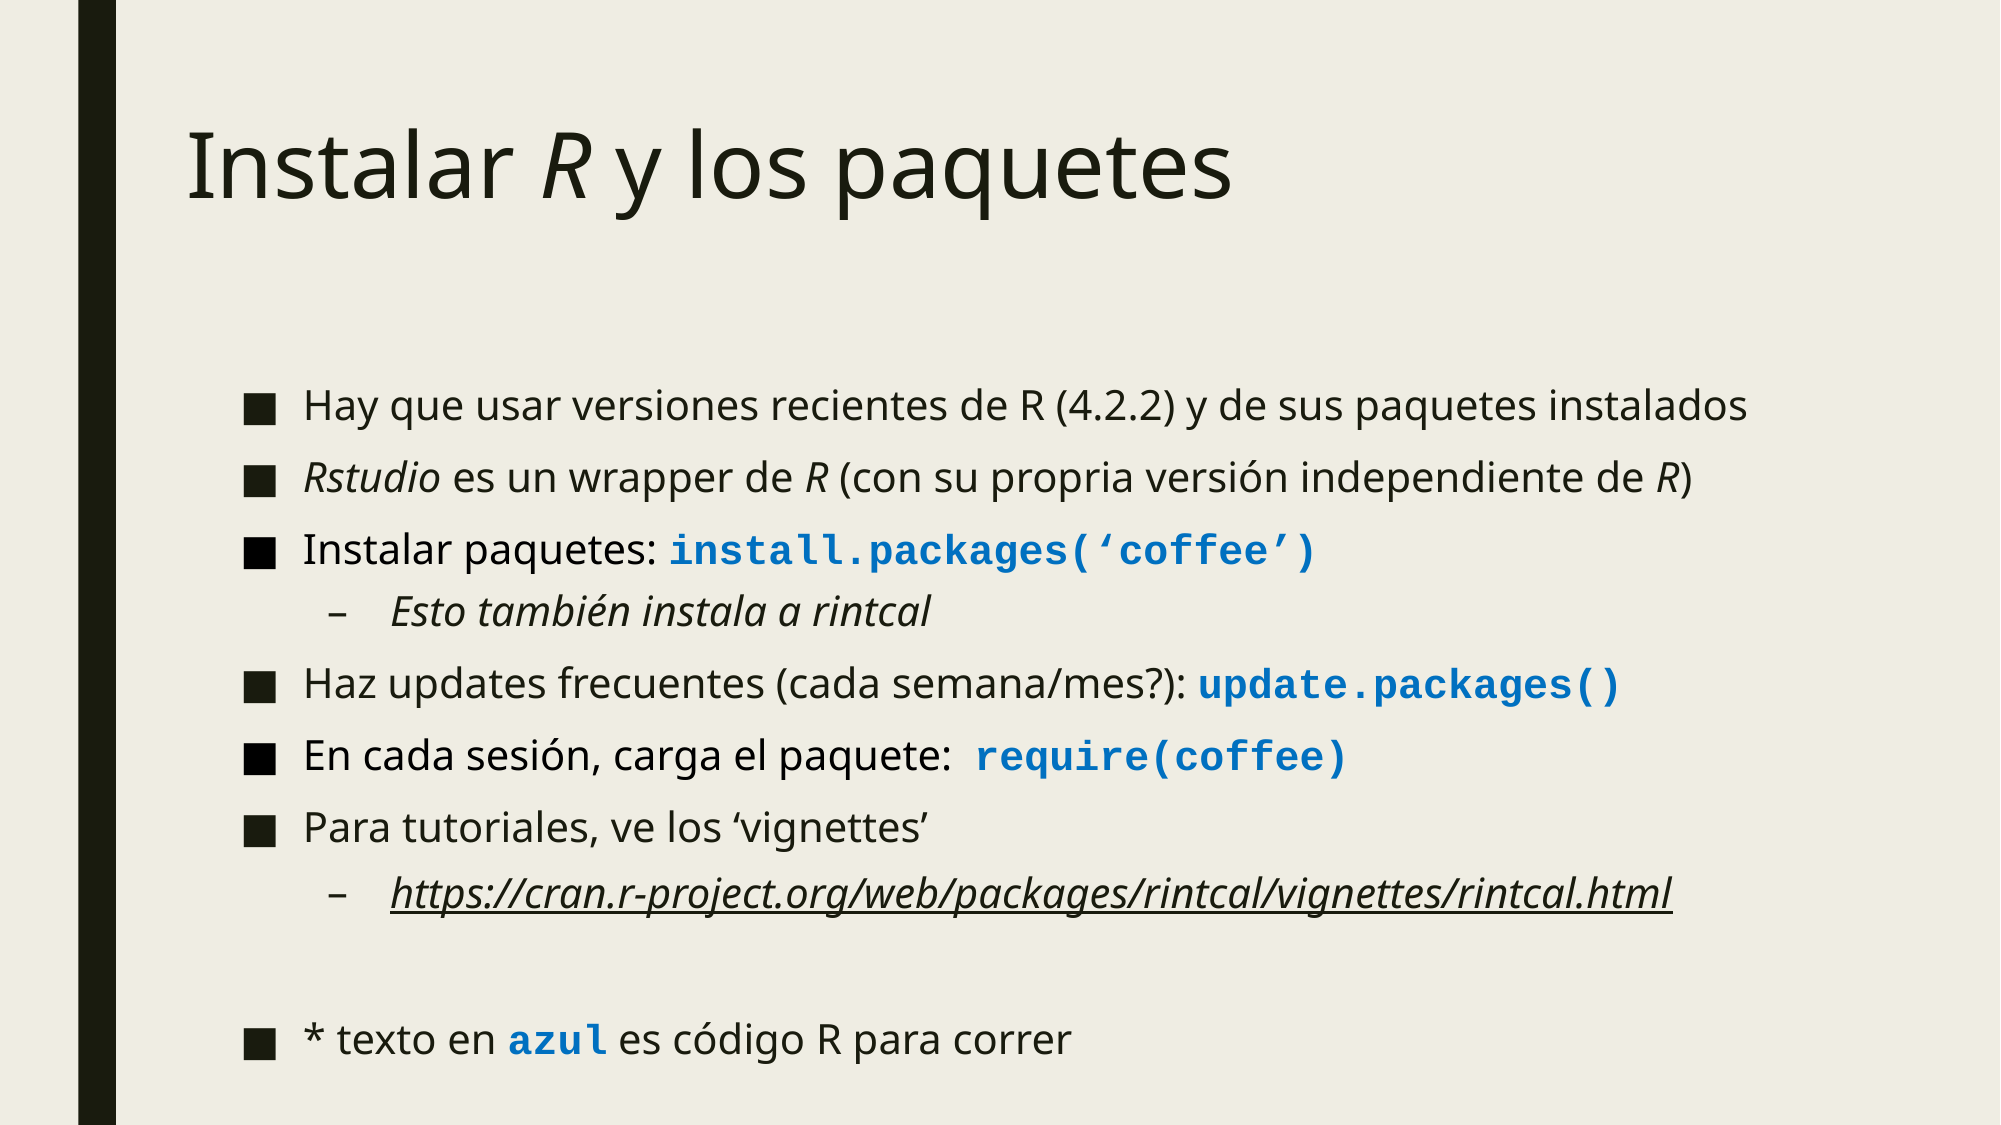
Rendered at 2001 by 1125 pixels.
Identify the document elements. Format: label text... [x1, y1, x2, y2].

list Hay que usar versiones recientes de R (4.2.2) y de sus paquetes instalados Rstudio es un wrapper de R (con su propria versión independiente de R) Instalar paquetes: install.packages(‘coffee’) Esto también instala a rintcal Haz updates frecuentes (cada semana/mes?): update.packages() En cada sesión, carga el paquete: require(coffee) Para tutoriales, ve los ‘vignettes’ https://cran.r-project.org/web/packages/rintcal/vignettes/rintcal.html * texto en azul es código R para correr [225, 375, 1800, 1080]
title Instalar R y los paquetes [171, 112, 1851, 357]
